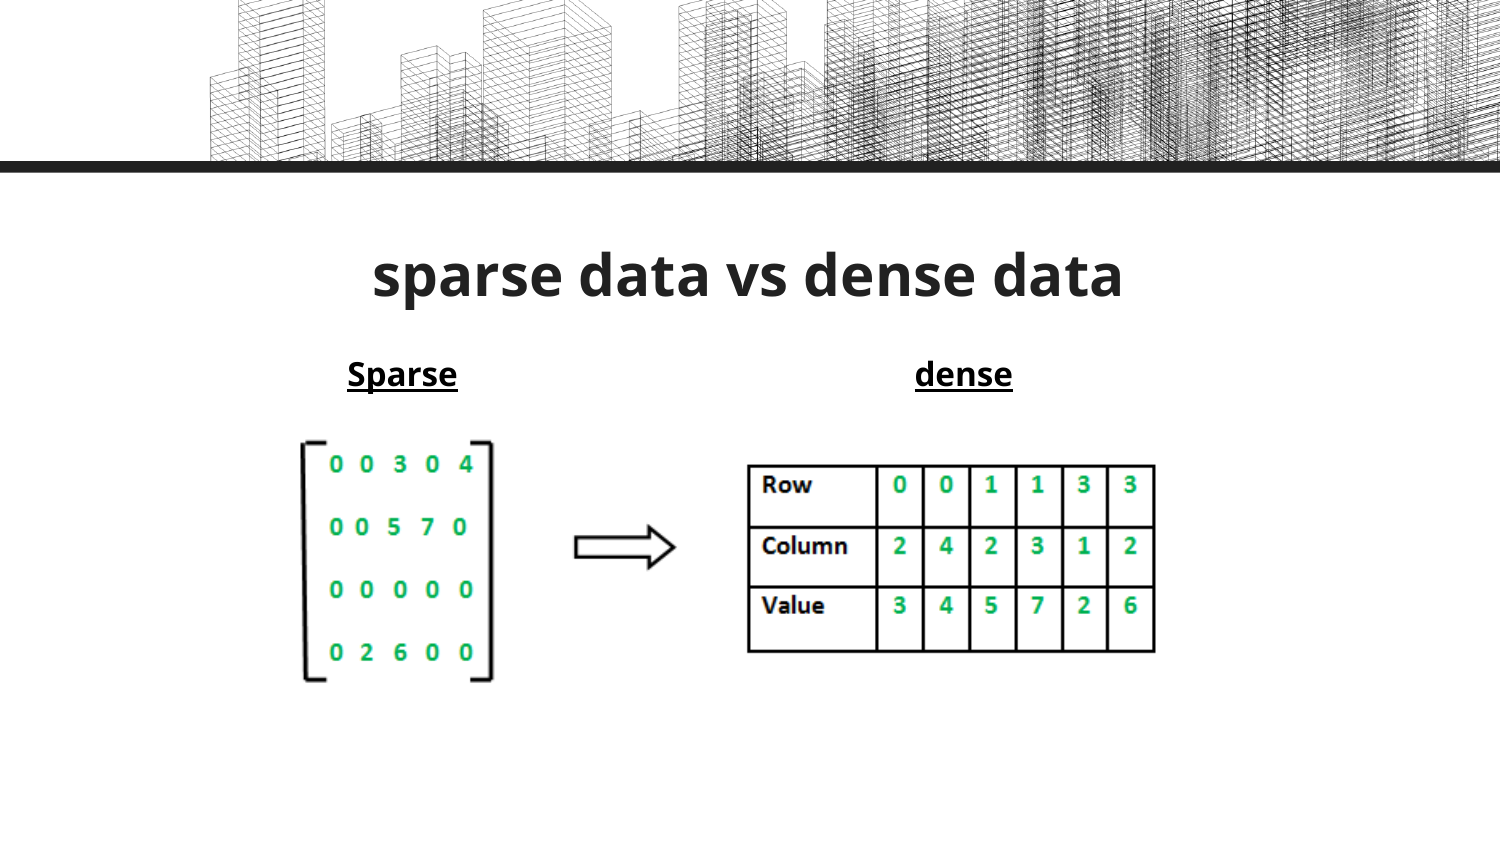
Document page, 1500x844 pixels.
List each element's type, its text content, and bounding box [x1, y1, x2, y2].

text_box sparse data vs dense data [288, 173, 1191, 326]
text_box dense [899, 346, 1029, 401]
picture [0, 0, 1500, 161]
text_box Sparse [332, 346, 473, 401]
picture [287, 421, 1191, 694]
